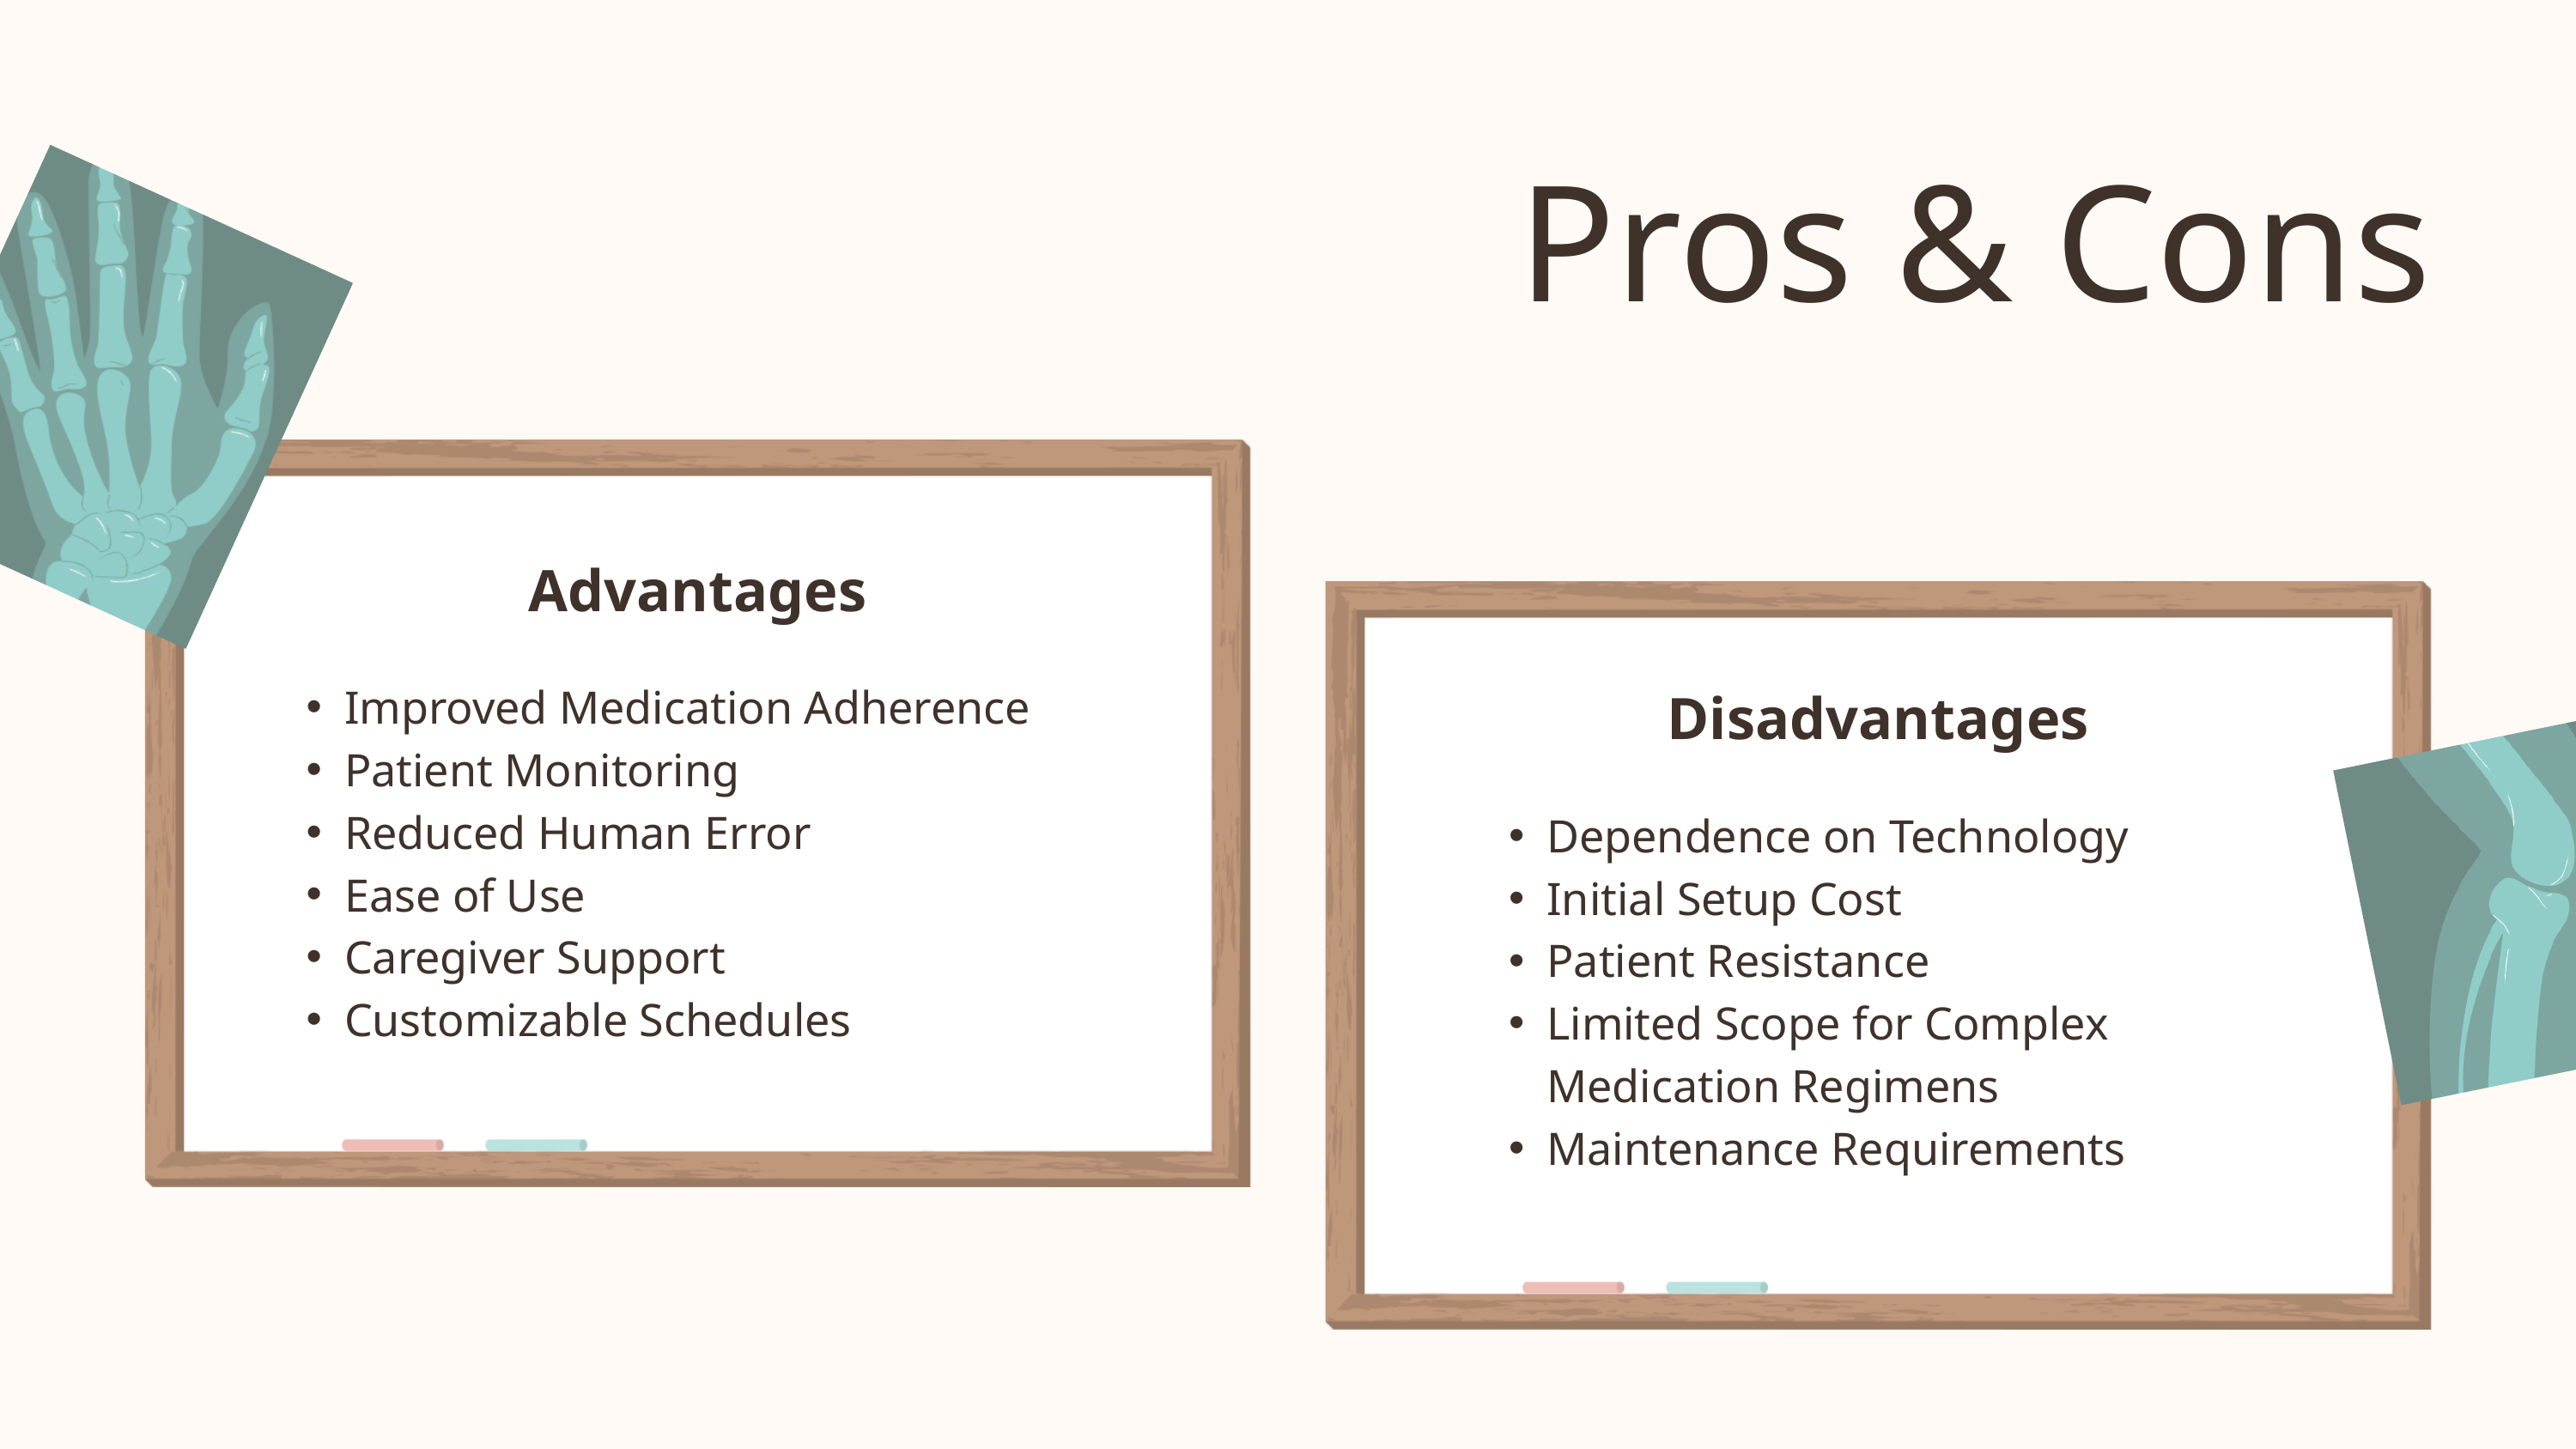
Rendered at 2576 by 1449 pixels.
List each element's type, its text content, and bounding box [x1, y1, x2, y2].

text_box [2333, 721, 2576, 1106]
text_box [1325, 581, 2432, 1330]
text_box Dependence on Technology Initial Setup Cost Patient Resistance Limited Scope for Complex Medication Regimens Maintenance Requirements [1470, 798, 2287, 1174]
text_box Disadvantages [1449, 670, 2308, 751]
text_box Pros & Cons [811, 149, 2432, 334]
text_box [144, 440, 1251, 1187]
text_box Improved Medication Adherence Patient Monitoring Reduced Human Error Ease of Use Caregiver Support Customizable Schedules [268, 670, 1206, 1046]
text_box [0, 144, 354, 649]
text_box Advantages [268, 543, 1127, 623]
